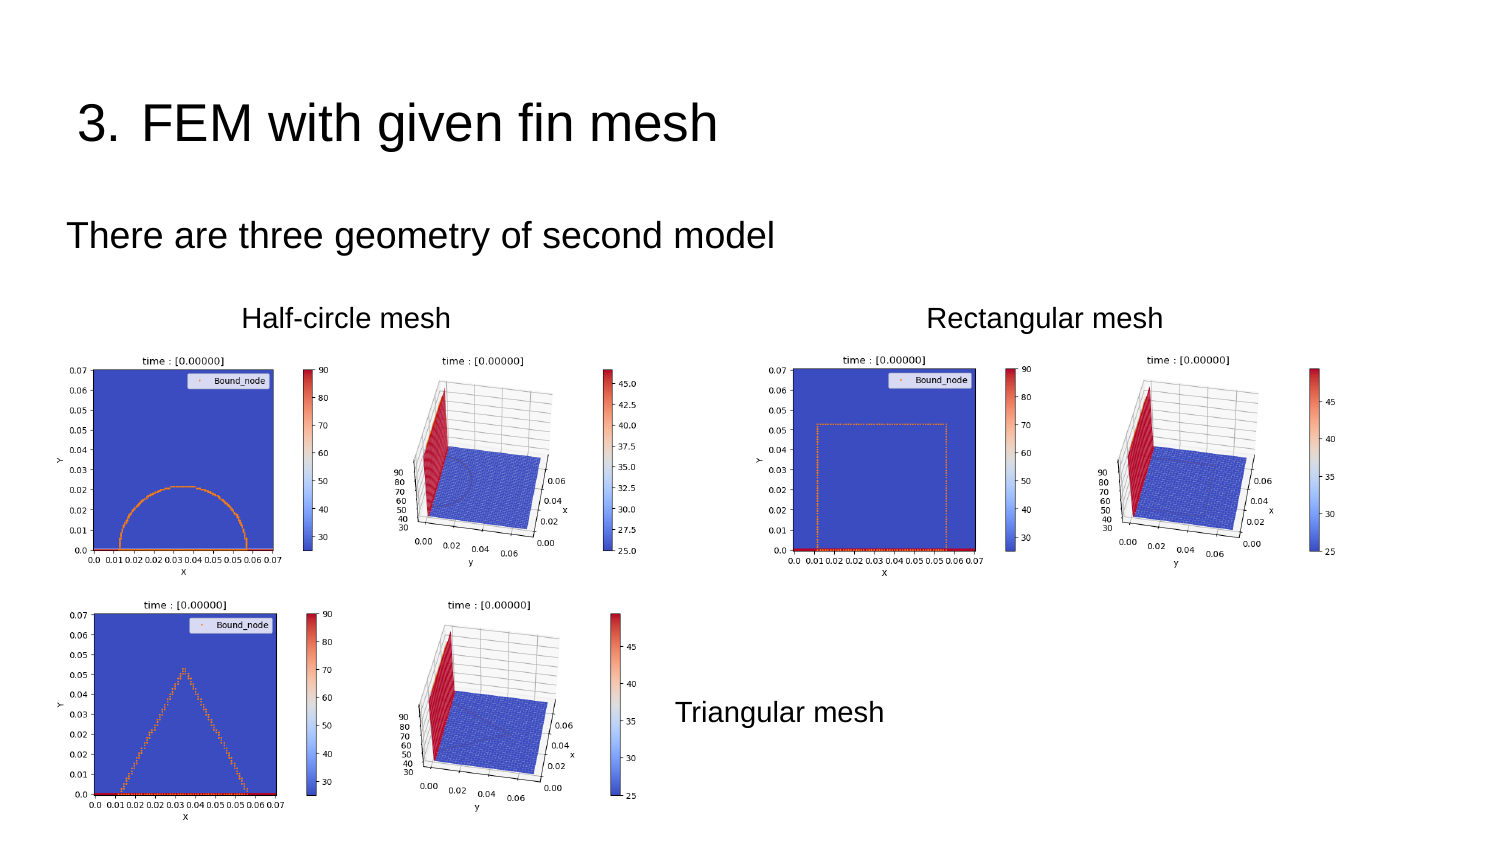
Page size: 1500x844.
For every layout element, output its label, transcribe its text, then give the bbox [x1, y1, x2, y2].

picture [50, 351, 642, 582]
picture [749, 349, 1341, 584]
text_box Half-circle mesh [190, 284, 503, 350]
text_box Triangular mesh [646, 678, 918, 743]
title FEM with given fin mesh [51, 72, 1449, 167]
picture [50, 595, 642, 827]
list There are three geometry of second model [51, 189, 1449, 750]
text_box Rectangular mesh [883, 284, 1207, 348]
